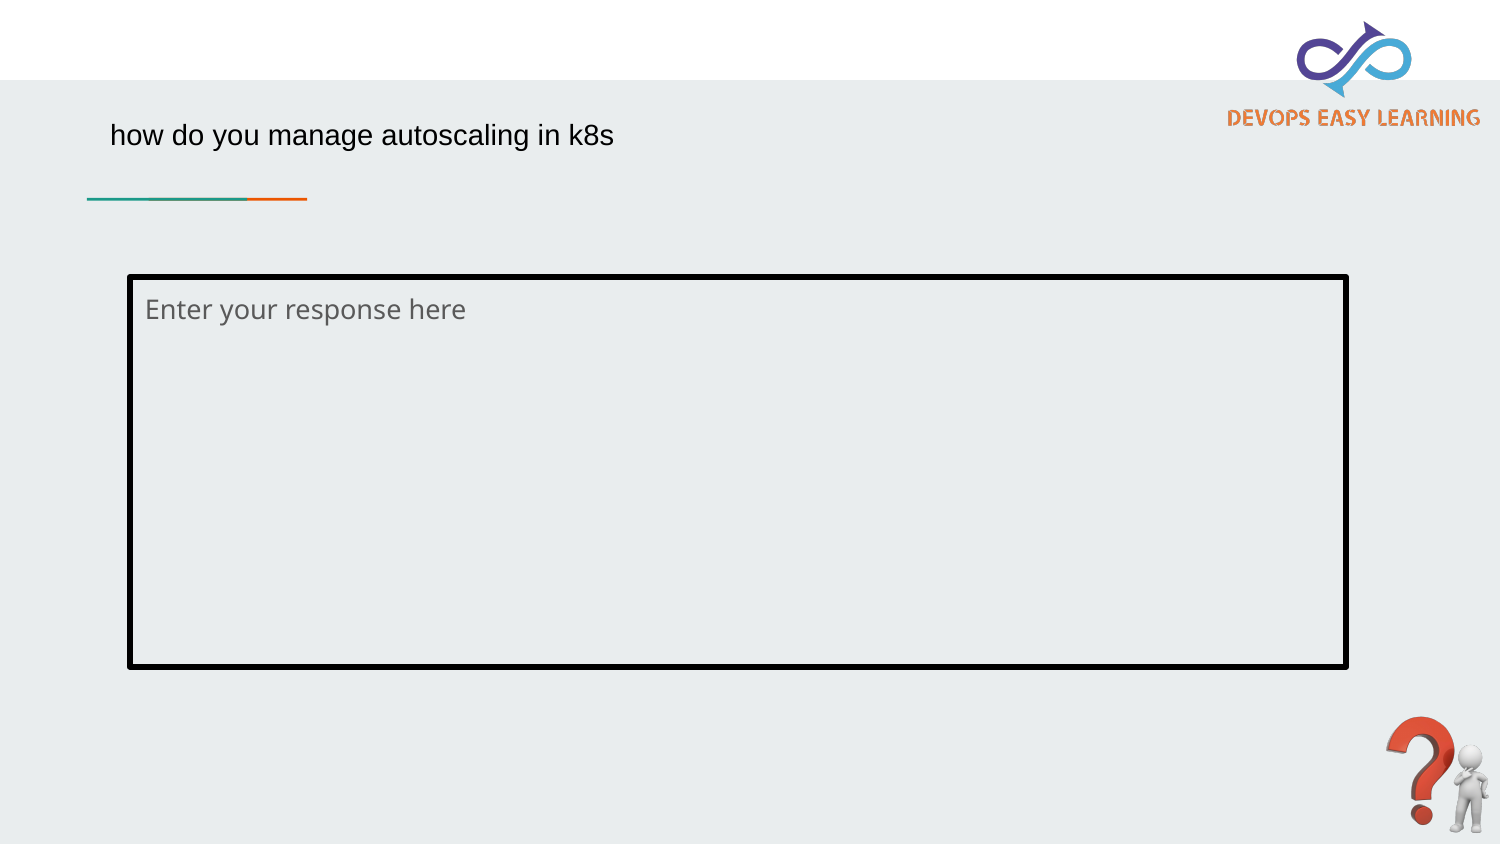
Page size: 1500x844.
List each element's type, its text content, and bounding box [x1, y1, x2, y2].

text_box how do you manage autoscaling in k8s [95, 101, 1226, 272]
text_box Enter your response here [129, 277, 1346, 667]
picture [1216, 9, 1492, 148]
picture [1378, 706, 1500, 844]
